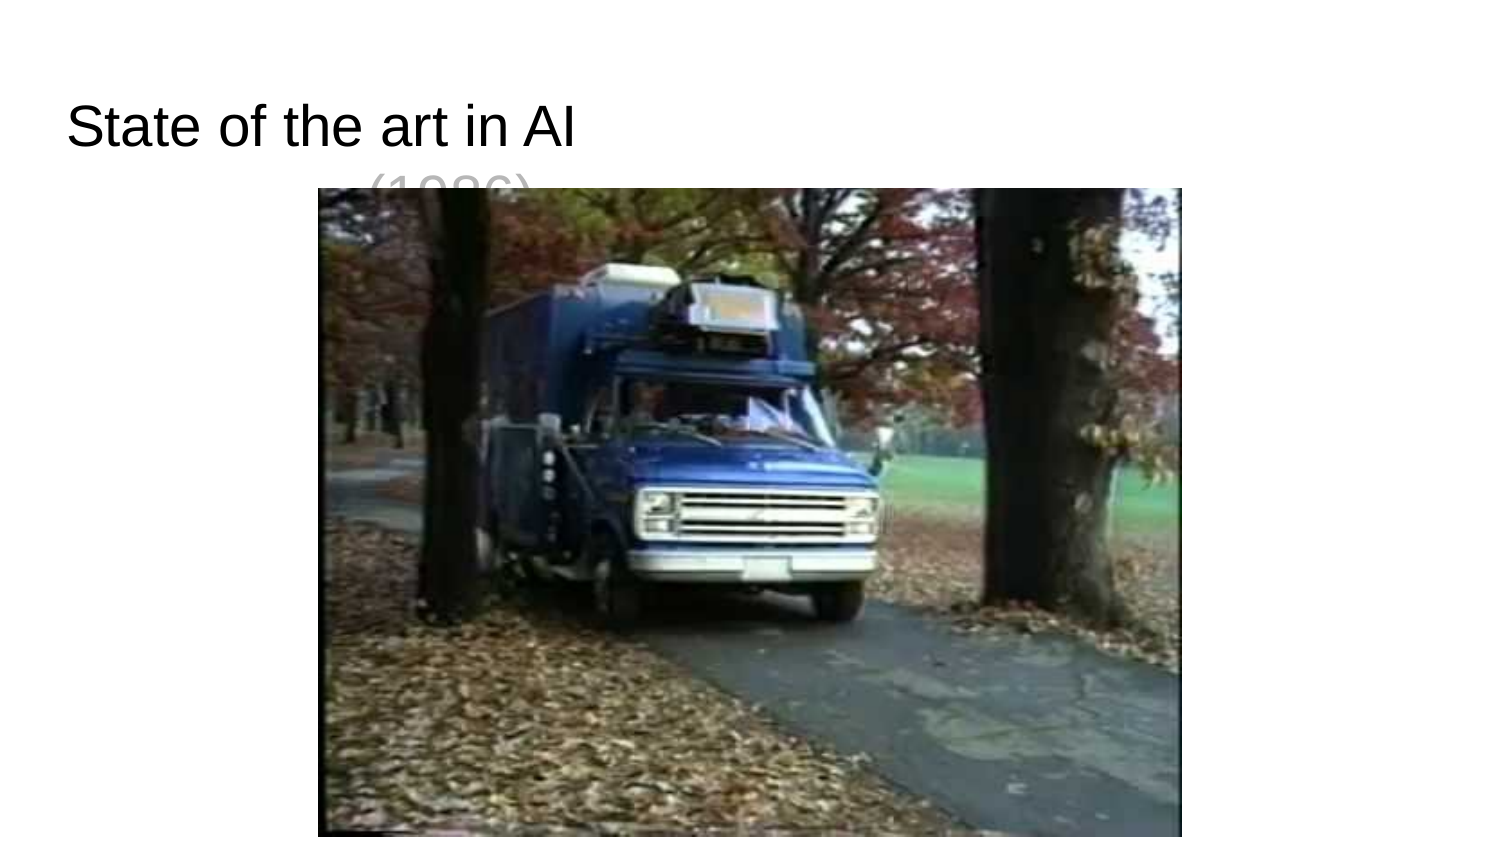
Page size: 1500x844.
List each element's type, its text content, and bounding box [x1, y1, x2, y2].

title State of the art in AI (1986) [51, 72, 1449, 167]
picture [317, 188, 1182, 837]
